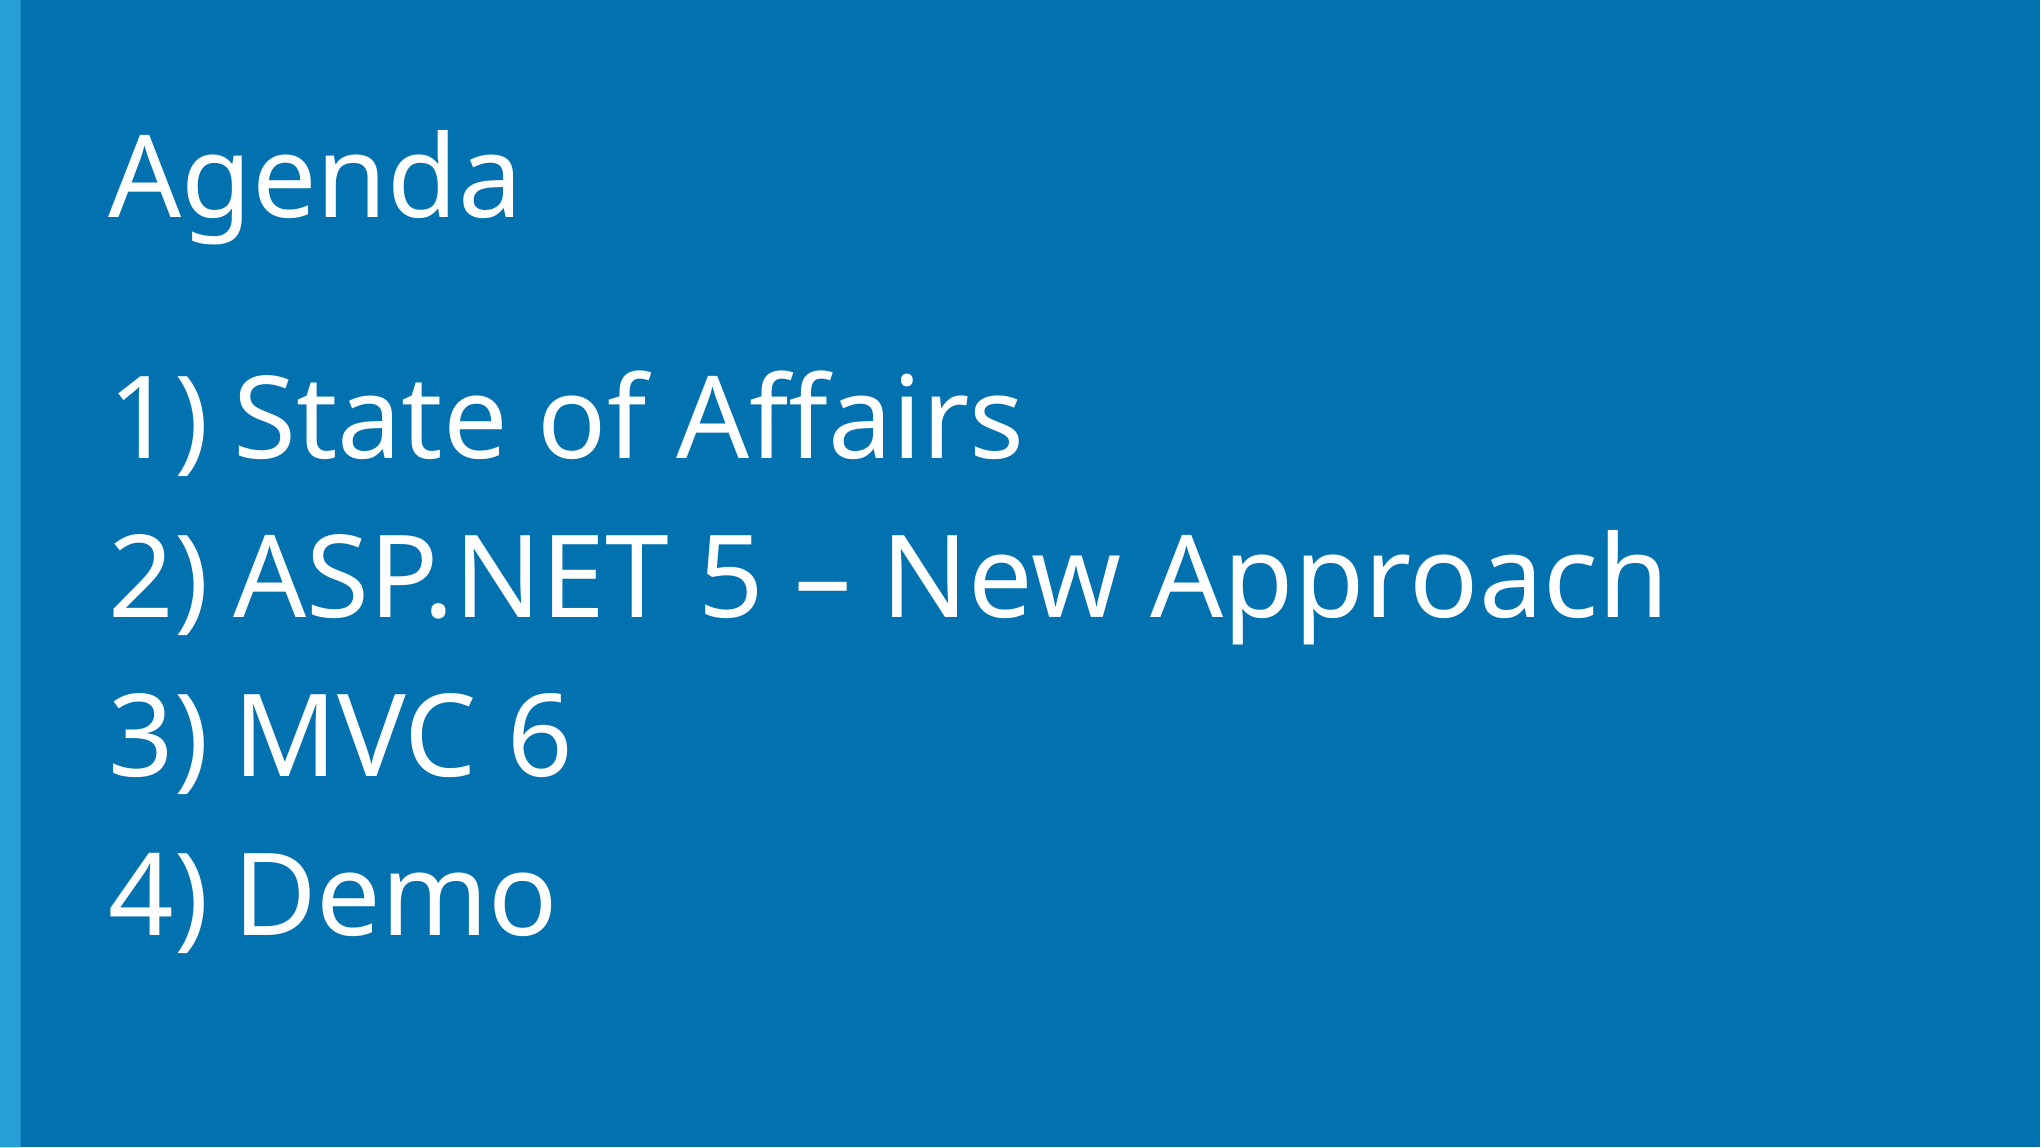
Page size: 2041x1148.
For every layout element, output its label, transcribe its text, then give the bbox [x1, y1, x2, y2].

title Agenda [93, 69, 1948, 292]
list State of Affairs ASP.NET 5 – New Approach MVC 6 Demo [93, 336, 2009, 1042]
